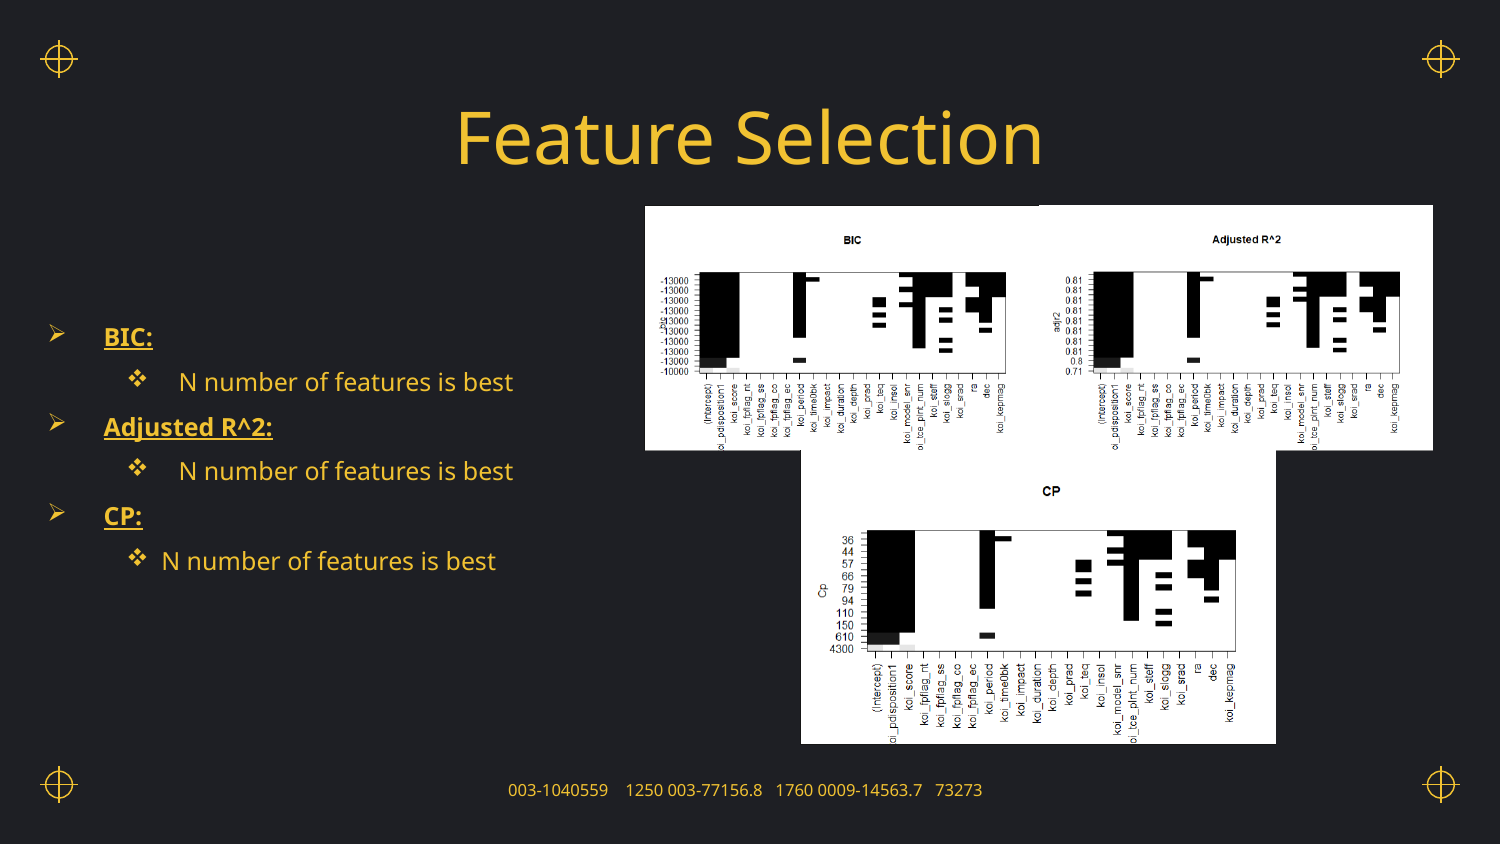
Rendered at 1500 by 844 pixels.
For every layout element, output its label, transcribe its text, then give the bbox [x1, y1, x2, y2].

title Feature Selection [118, 88, 1382, 183]
text_box BIC: N number of features is best Adjusted R^2: N number of features is best CP: N number of features is best [13, 291, 618, 609]
picture [644, 205, 1433, 746]
